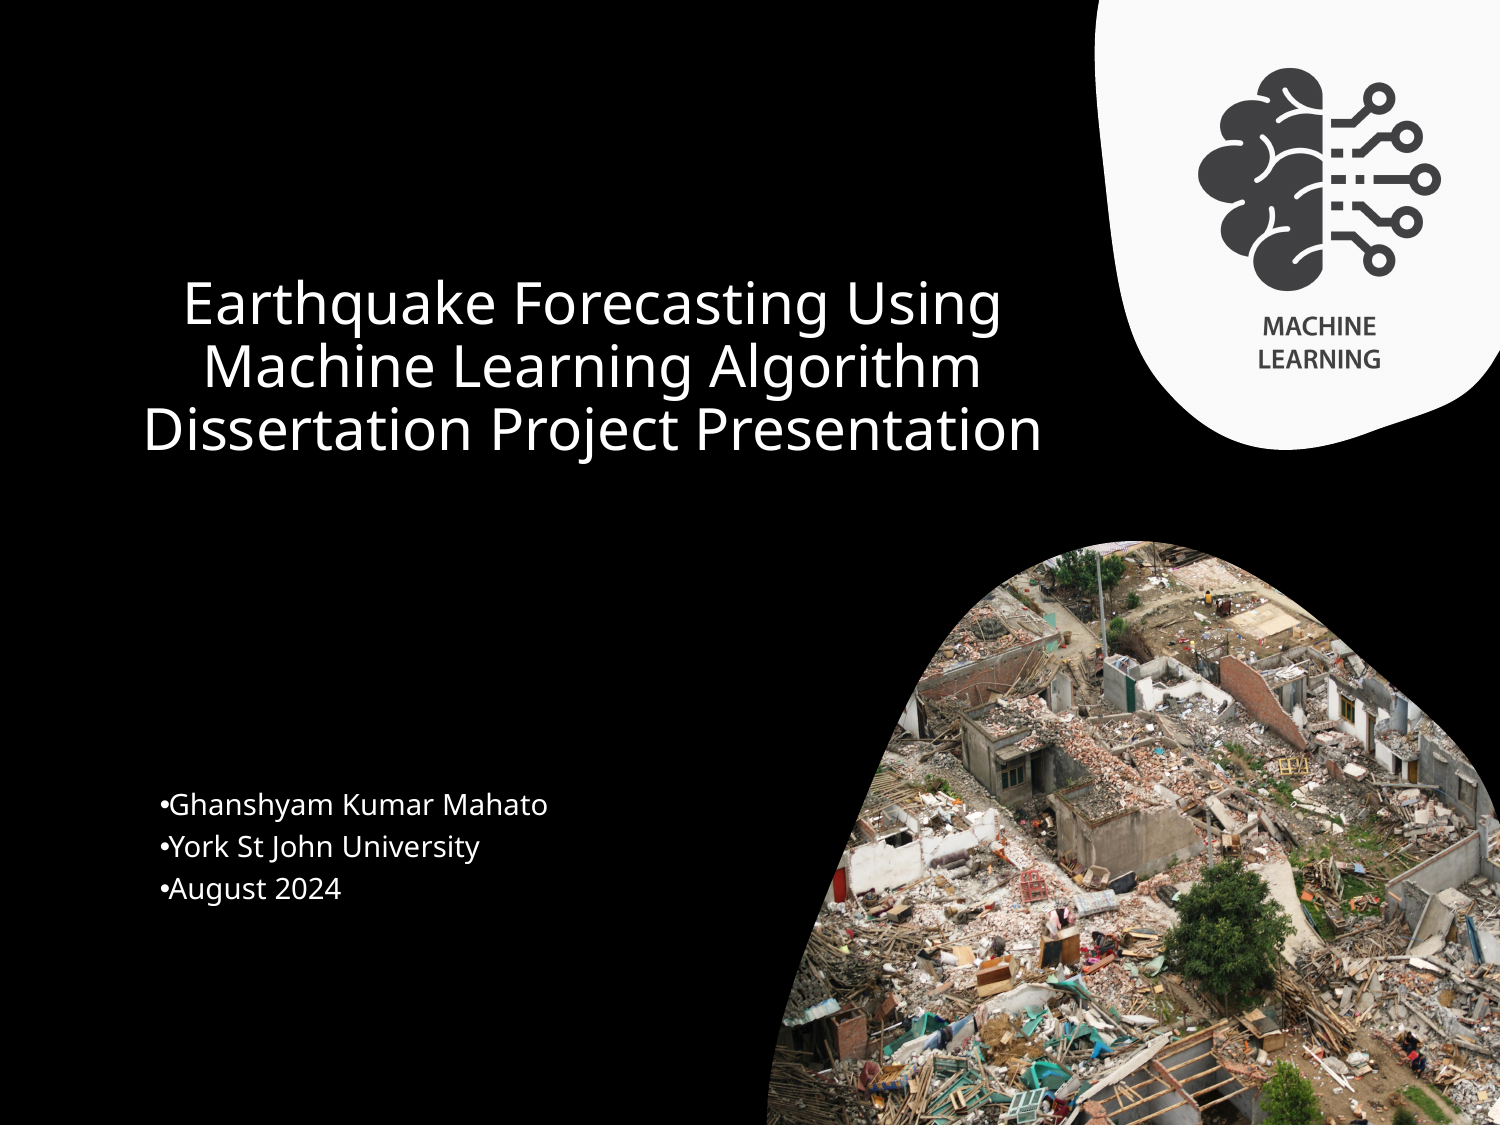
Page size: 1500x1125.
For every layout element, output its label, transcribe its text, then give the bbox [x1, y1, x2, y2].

picture [766, 540, 1500, 1125]
title Earthquake Forecasting Using Machine Learning Algorithm Dissertation Project Presentation [91, 72, 1095, 541]
picture [1094, 0, 1500, 451]
subtitle Ghanshyam Kumar Mahato York St John University August 2024 [145, 782, 766, 979]
